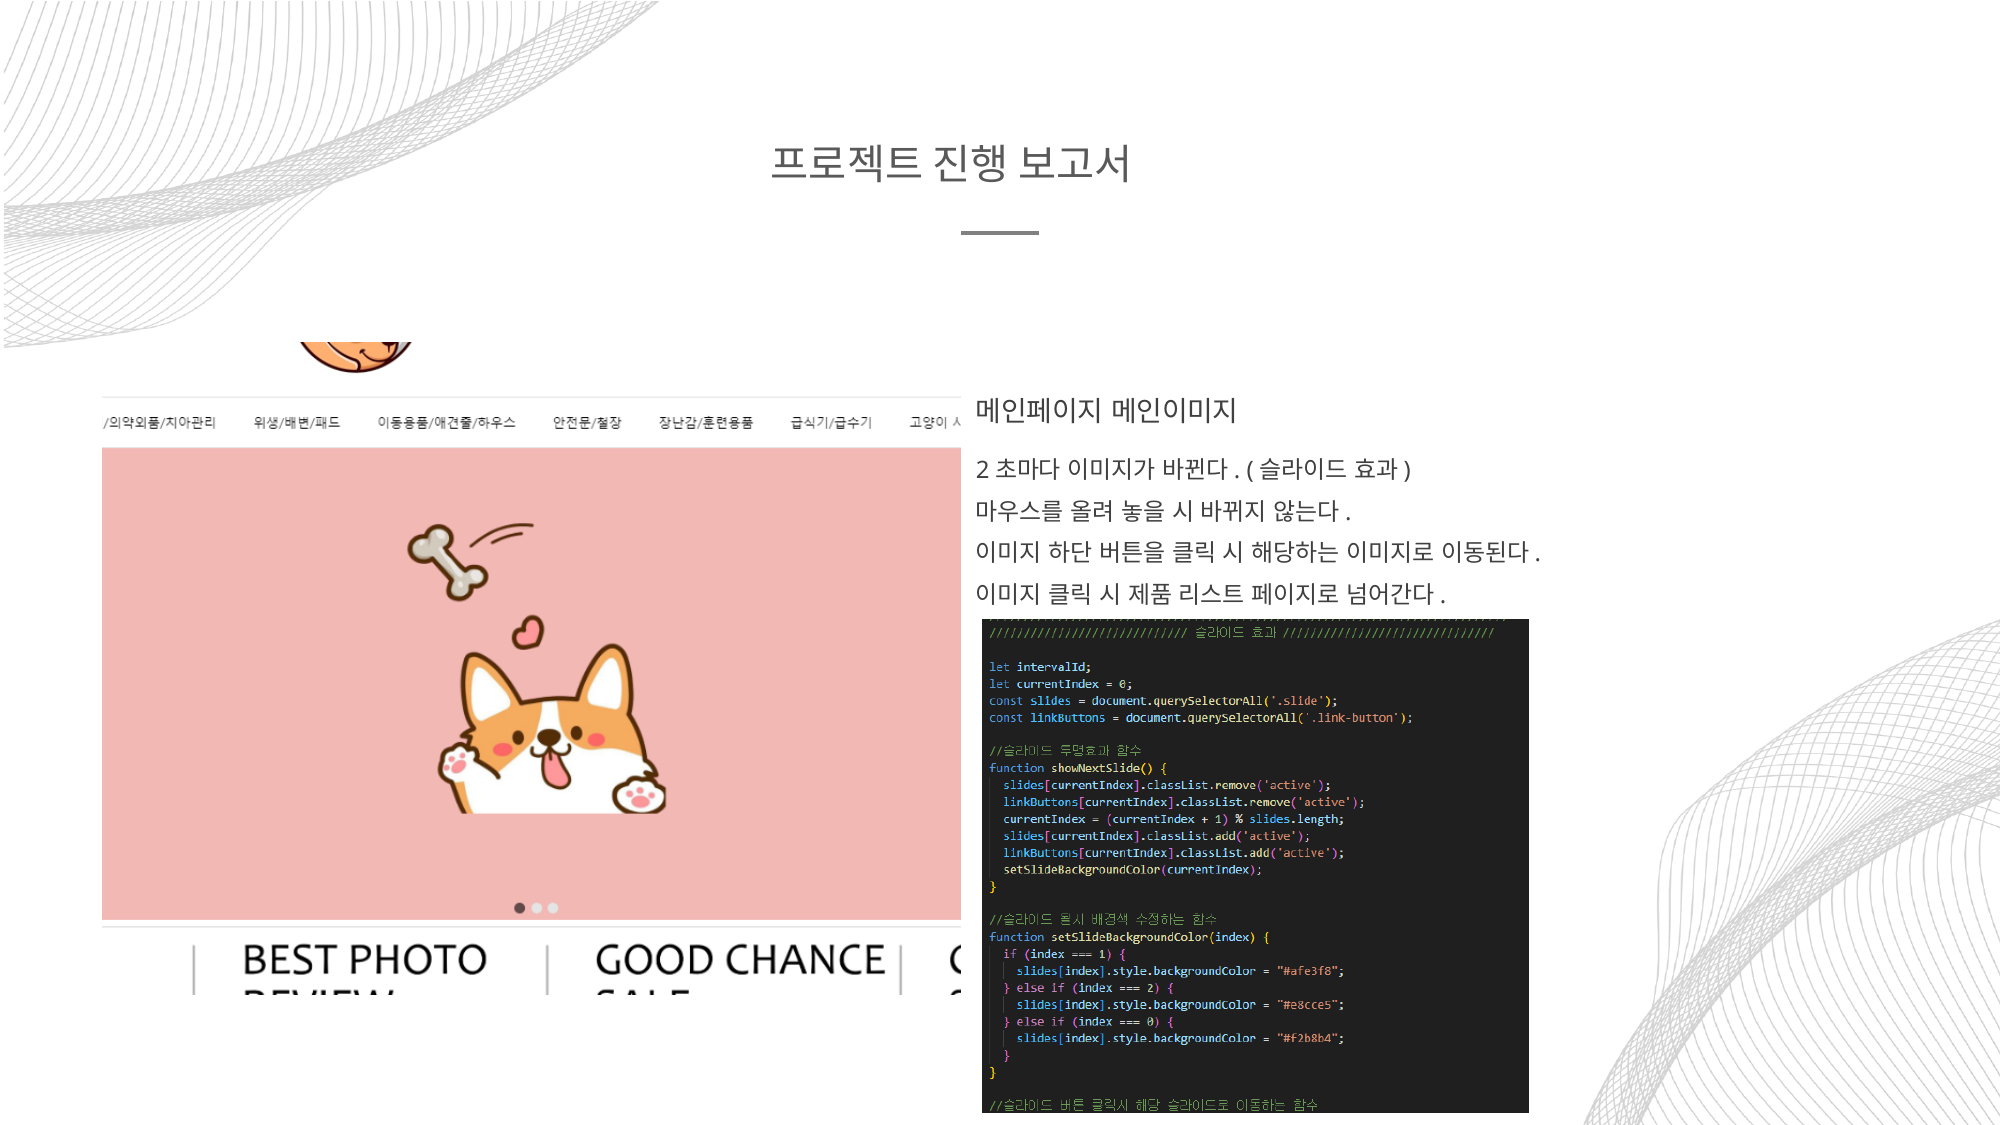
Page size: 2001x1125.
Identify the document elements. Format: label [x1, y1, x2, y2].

picture [982, 619, 1529, 1113]
text_box [755, 124, 2000, 620]
picture [102, 342, 961, 995]
